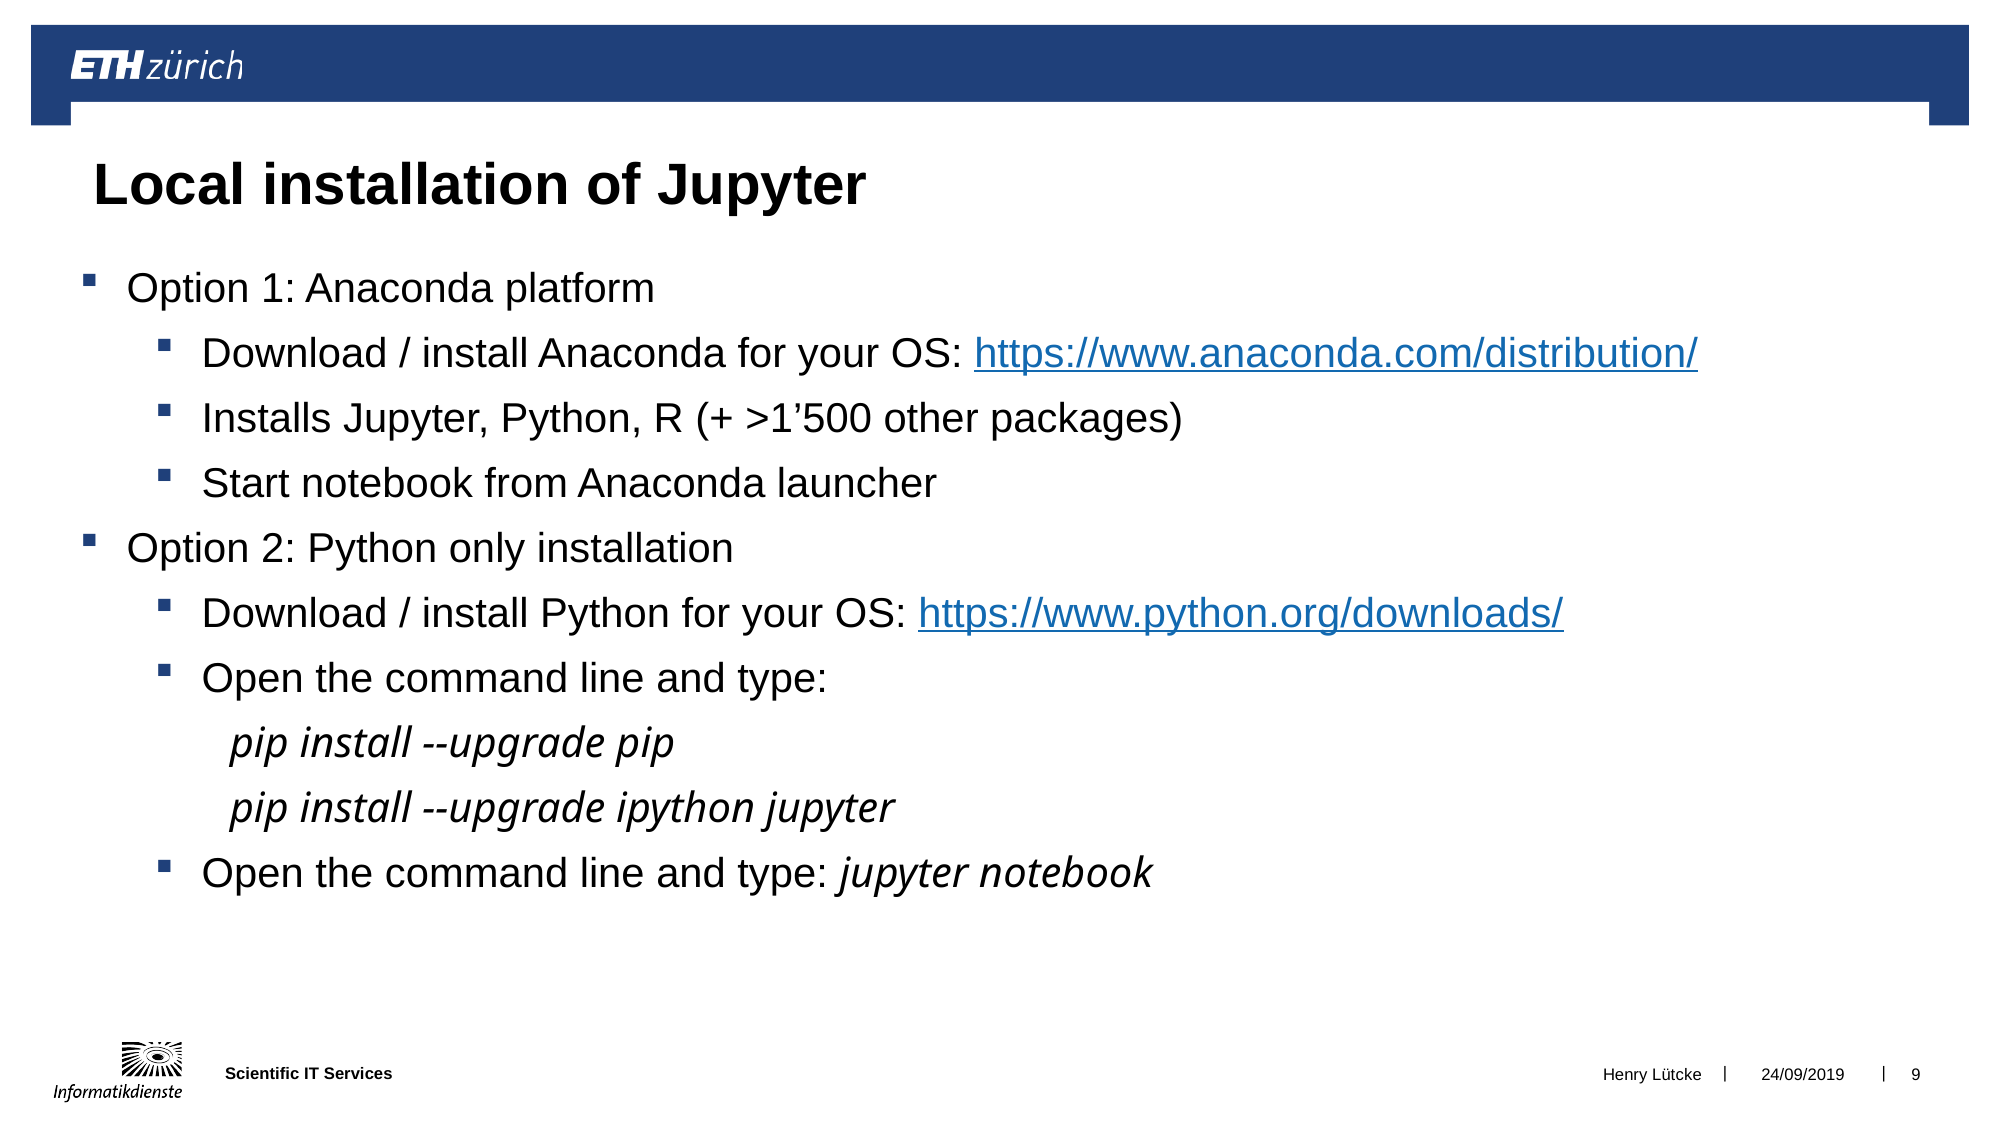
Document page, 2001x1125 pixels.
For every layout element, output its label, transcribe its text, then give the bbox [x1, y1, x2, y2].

slide_number 9 [1886, 1034, 1946, 1112]
picture [53, 1042, 182, 1106]
title Local installation of Jupyter [70, 101, 1930, 262]
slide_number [1736, 1034, 1870, 1112]
footer Henry Lütcke [999, 1034, 1702, 1112]
text_box Option 1: Anaconda platform Download / install Anaconda for your OS: https://www.anaconda.com/distribution/ Installs Jupyter, Python, R (+ >1’500 other packages) Start notebook from Anaconda launcher Option 2: Python only installation Download / install Python for your OS: https://www.python.org/downloads/ Open the command line and type: pip install --upgrade pip pip install --upgrade ipython jupyter Open the command line and type: jupyter notebook [65, 238, 1896, 904]
